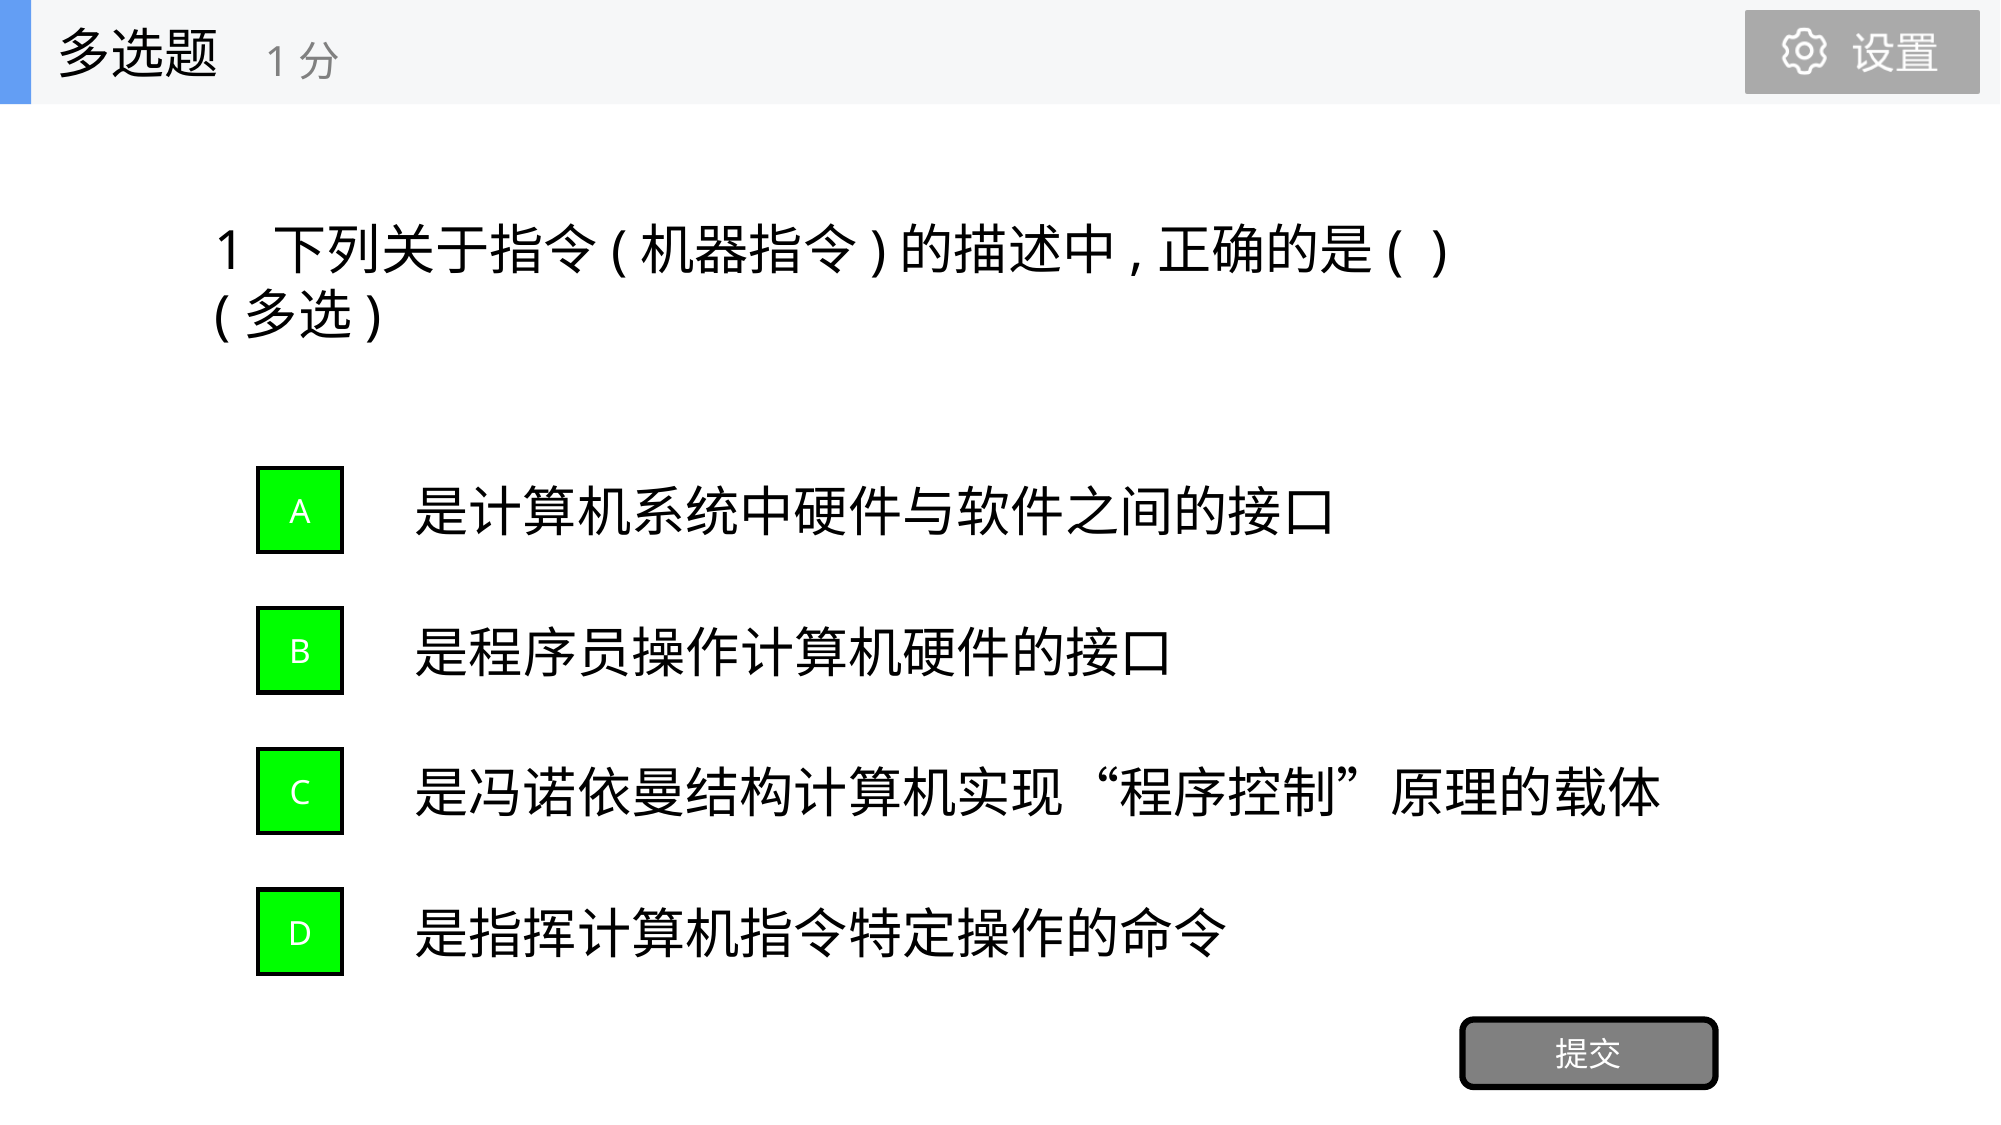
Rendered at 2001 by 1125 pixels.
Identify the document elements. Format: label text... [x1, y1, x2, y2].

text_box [0, 0, 2000, 105]
picture [1745, 10, 1980, 94]
text_box 提交 [1461, 1018, 1717, 1089]
text_box 是程序员操作计算机硬件的接口 [399, 610, 1205, 691]
text_box B [257, 607, 343, 694]
text_box C [257, 748, 343, 834]
text_box 1 下列关于指令(机器指令)的描述中,正确的是( ) (多选) [199, 207, 1547, 353]
text_box 是计算机系统中硬件与软件之间的接口 [399, 469, 1367, 550]
text_box 是指挥计算机指令特定操作的命令 [399, 891, 1259, 972]
text_box 是冯诺依曼结构计算机实现“程序控制”原理的载体 [399, 751, 1692, 831]
text_box D [257, 888, 343, 975]
text_box A [257, 467, 343, 553]
